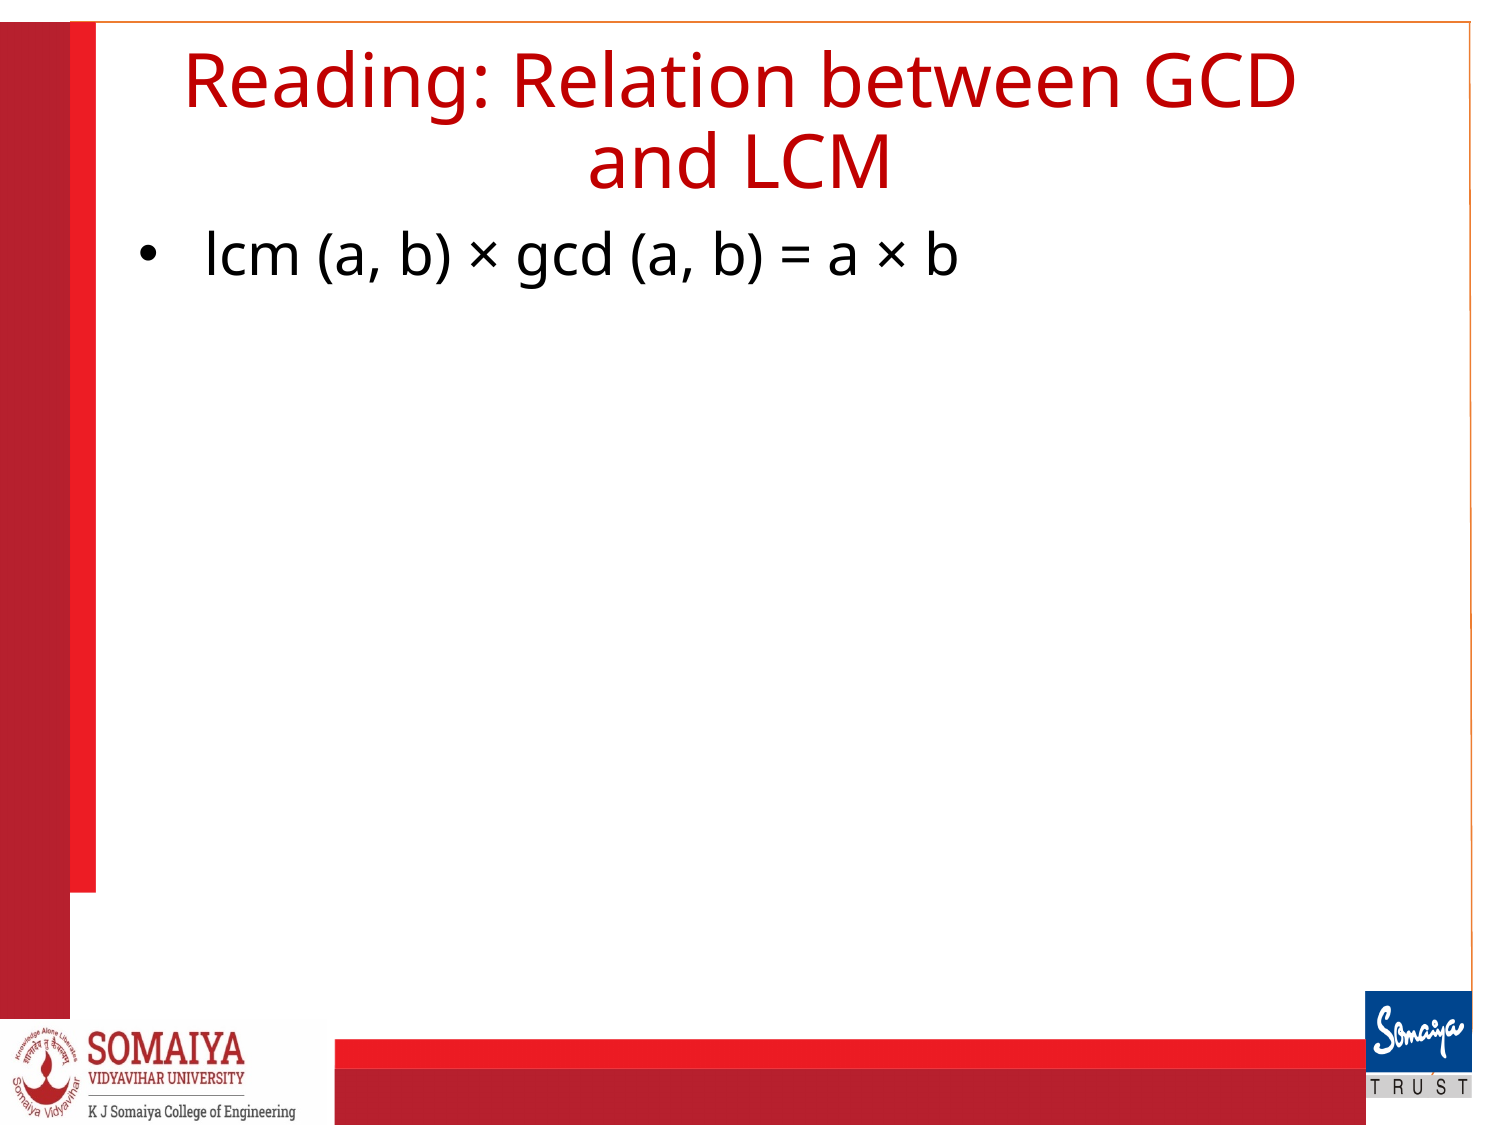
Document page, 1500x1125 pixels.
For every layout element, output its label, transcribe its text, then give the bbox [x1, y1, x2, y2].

list lcm (a, b) × gcd (a, b) = a × b [114, 217, 1465, 960]
picture [1365, 991, 1472, 1098]
picture [335, 1040, 1365, 1125]
picture [0, 22, 327, 1125]
title Reading: Relation between GCD and LCM [134, 35, 1349, 179]
